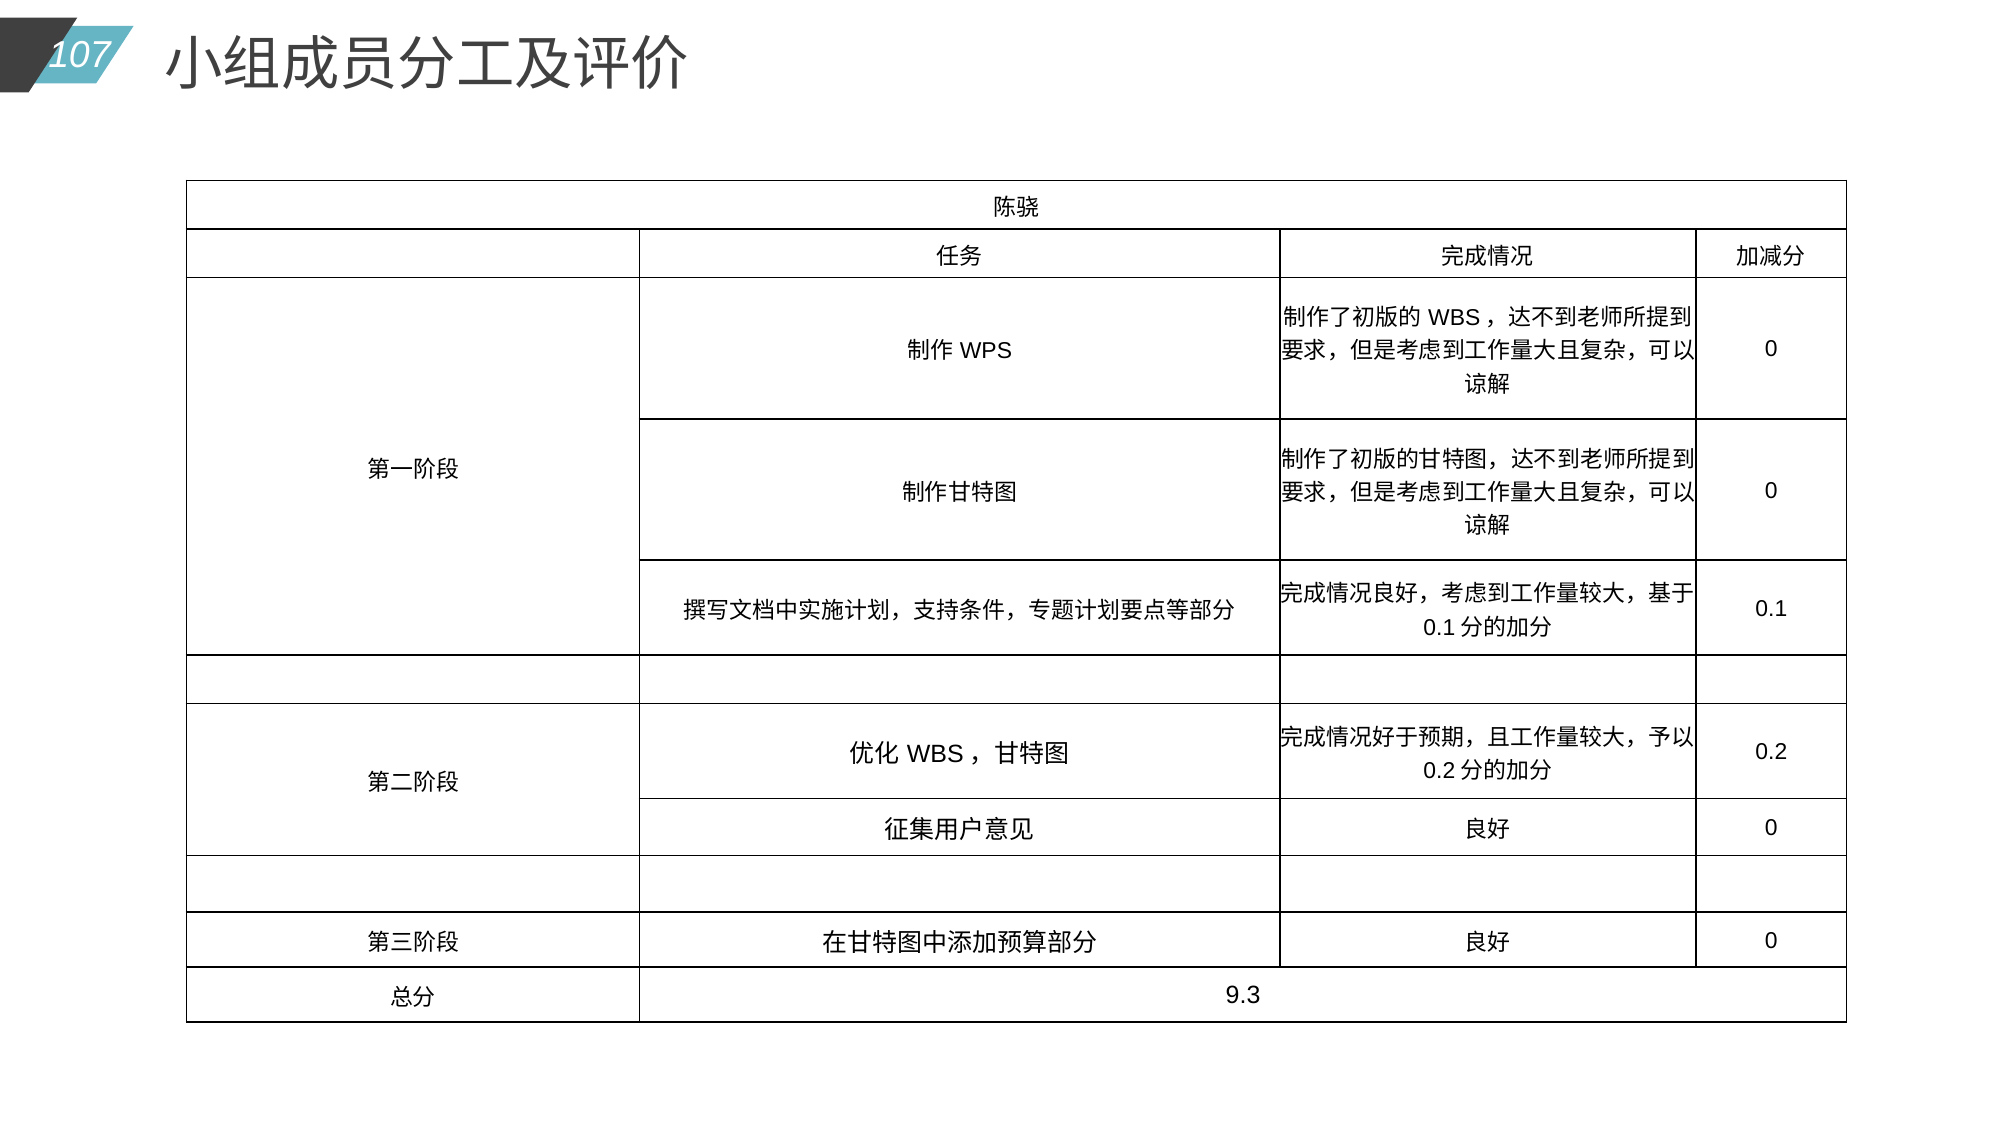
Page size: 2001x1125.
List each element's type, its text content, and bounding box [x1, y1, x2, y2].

table_cell 第二阶段 [187, 704, 639, 855]
table_cell 完成情况良好，考虑到工作量较大，基于0.1分的加分 [1281, 561, 1695, 654]
table_cell 总分 [187, 968, 639, 1021]
table_cell [187, 230, 639, 277]
table_cell [187, 656, 639, 703]
table_cell 优化WBS，甘特图 [640, 704, 1279, 798]
table_cell 征集用户意见 [640, 799, 1279, 855]
table_cell 任务 [640, 230, 1279, 277]
table_cell 制作了初版的甘特图，达不到老师所提到要求，但是考虑到工作量大且复杂，可以谅解 [1281, 420, 1695, 559]
table_cell [187, 856, 639, 911]
table_cell 0.1 [1697, 561, 1846, 654]
table_cell [1697, 656, 1846, 703]
table_cell 良好 [1281, 799, 1695, 855]
table_cell 完成情况 [1281, 230, 1695, 277]
table_cell 在甘特图中添加预算部分 [640, 913, 1279, 966]
table_cell 0 [1697, 278, 1846, 418]
table_cell 0 [1697, 420, 1846, 559]
table_cell 制作甘特图 [640, 420, 1279, 559]
table_cell 完成情况好于预期，且工作量较大，予以0.2分的加分 [1281, 704, 1695, 798]
table_cell 第一阶段 [187, 278, 639, 654]
table_cell 良好 [1281, 913, 1695, 966]
table_cell 9.3 [640, 968, 1846, 1021]
table_cell 0 [1697, 799, 1846, 855]
text_box 小组成员分工及评价 [149, 18, 704, 104]
table_cell 撰写文档中实施计划，支持条件，专题计划要点等部分 [640, 561, 1279, 654]
table_cell [1281, 856, 1695, 911]
table_cell [1281, 656, 1695, 703]
table_cell 第三阶段 [187, 913, 639, 966]
table_cell 制作了初版的WBS，达不到老师所提到要求，但是考虑到工作量大且复杂，可以谅解 [1281, 278, 1695, 418]
table_cell 制作WPS [640, 278, 1279, 418]
table_cell [1697, 856, 1846, 911]
table_cell [640, 656, 1279, 703]
table_cell [640, 856, 1279, 911]
table_header 陈骁 [187, 181, 1846, 228]
table_cell 0.2 [1697, 704, 1846, 798]
table_cell 0 [1697, 913, 1846, 966]
table_cell 加减分 [1697, 230, 1846, 277]
